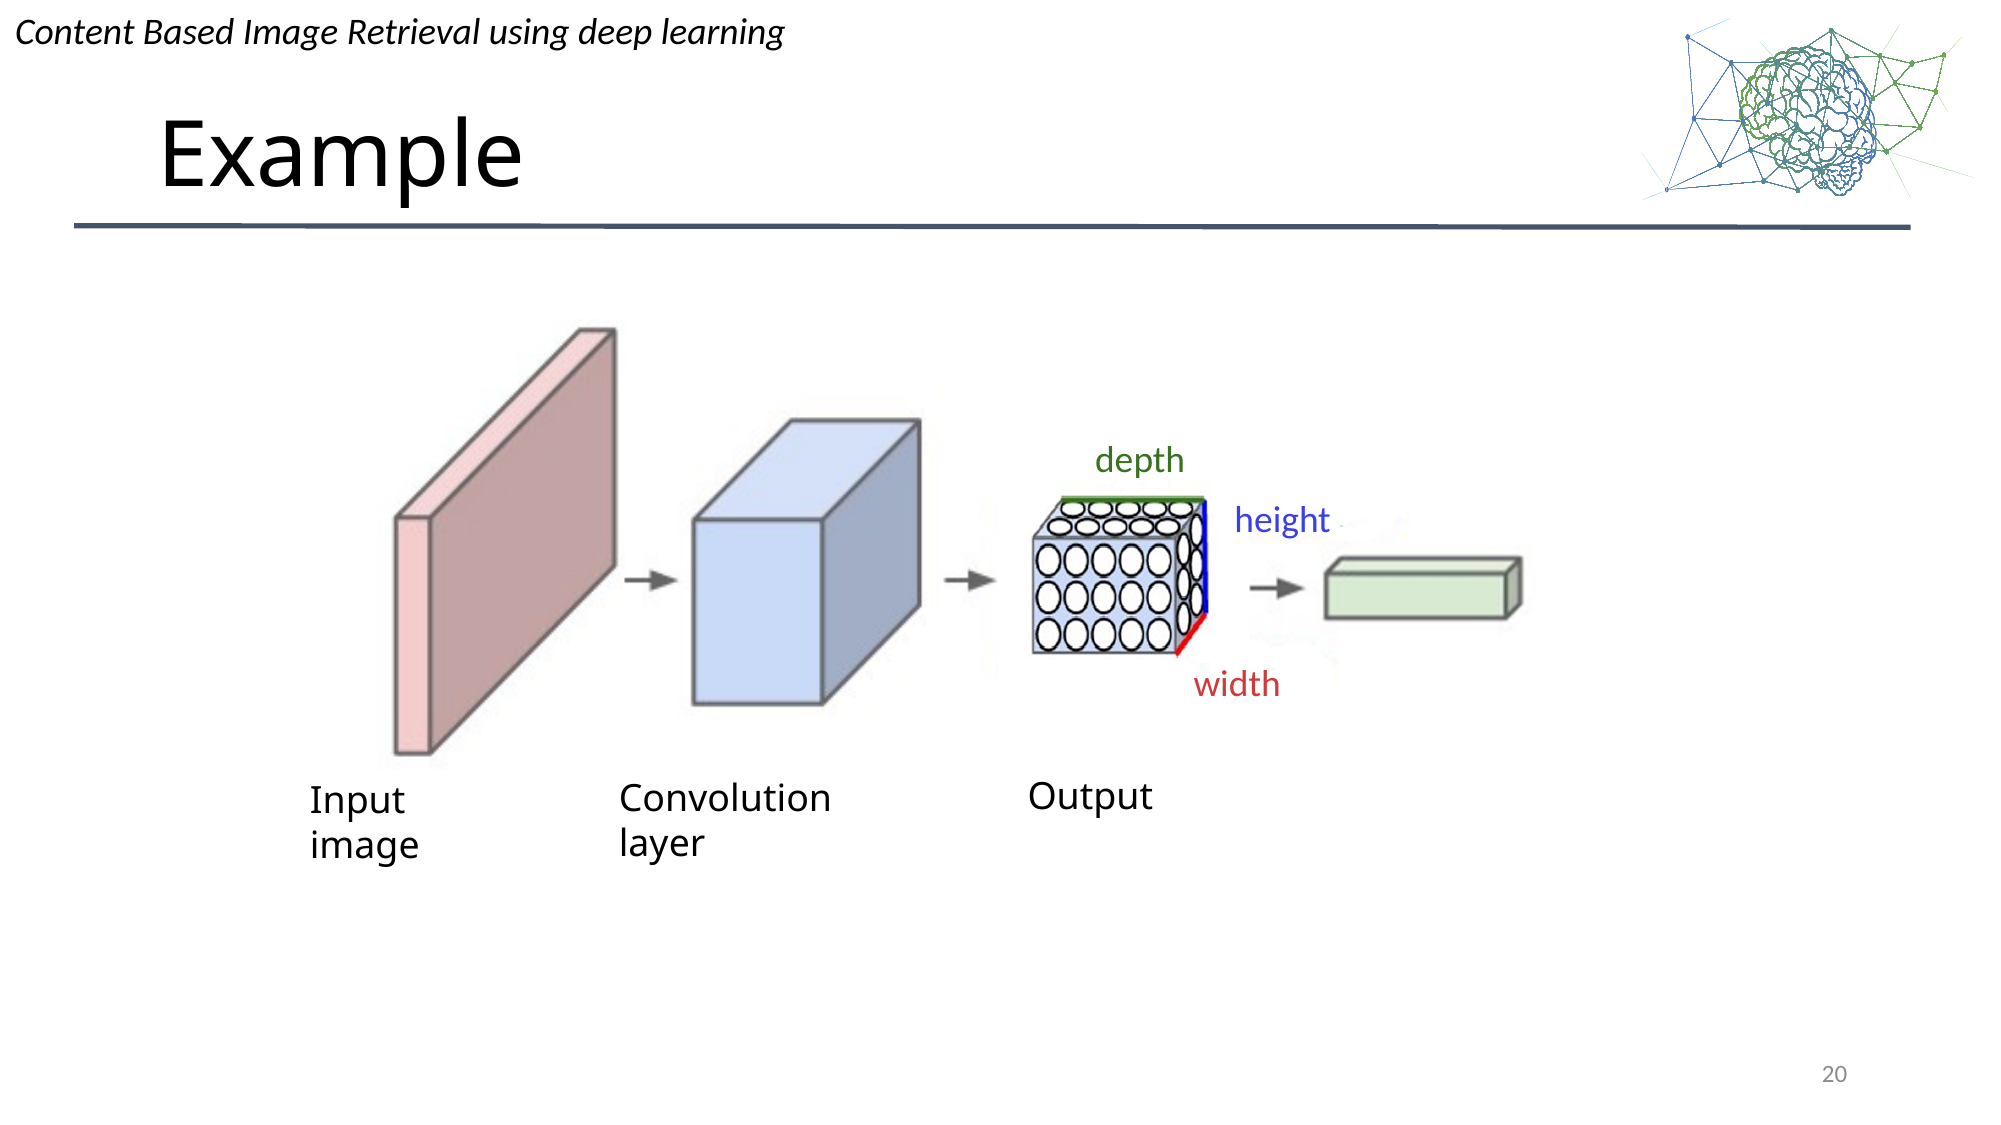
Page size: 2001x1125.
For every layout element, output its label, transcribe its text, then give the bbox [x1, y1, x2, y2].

slide_number 20 [1412, 1042, 1863, 1103]
picture [1245, 502, 1535, 684]
text_box Convolution layer [604, 776, 907, 872]
text_box Output [1012, 764, 1231, 825]
picture [377, 319, 998, 776]
title Example [142, 47, 1867, 266]
text_box Input image [295, 768, 513, 874]
text_box width [1178, 651, 1312, 712]
picture [1023, 427, 1220, 698]
text_box height [1220, 487, 1349, 548]
